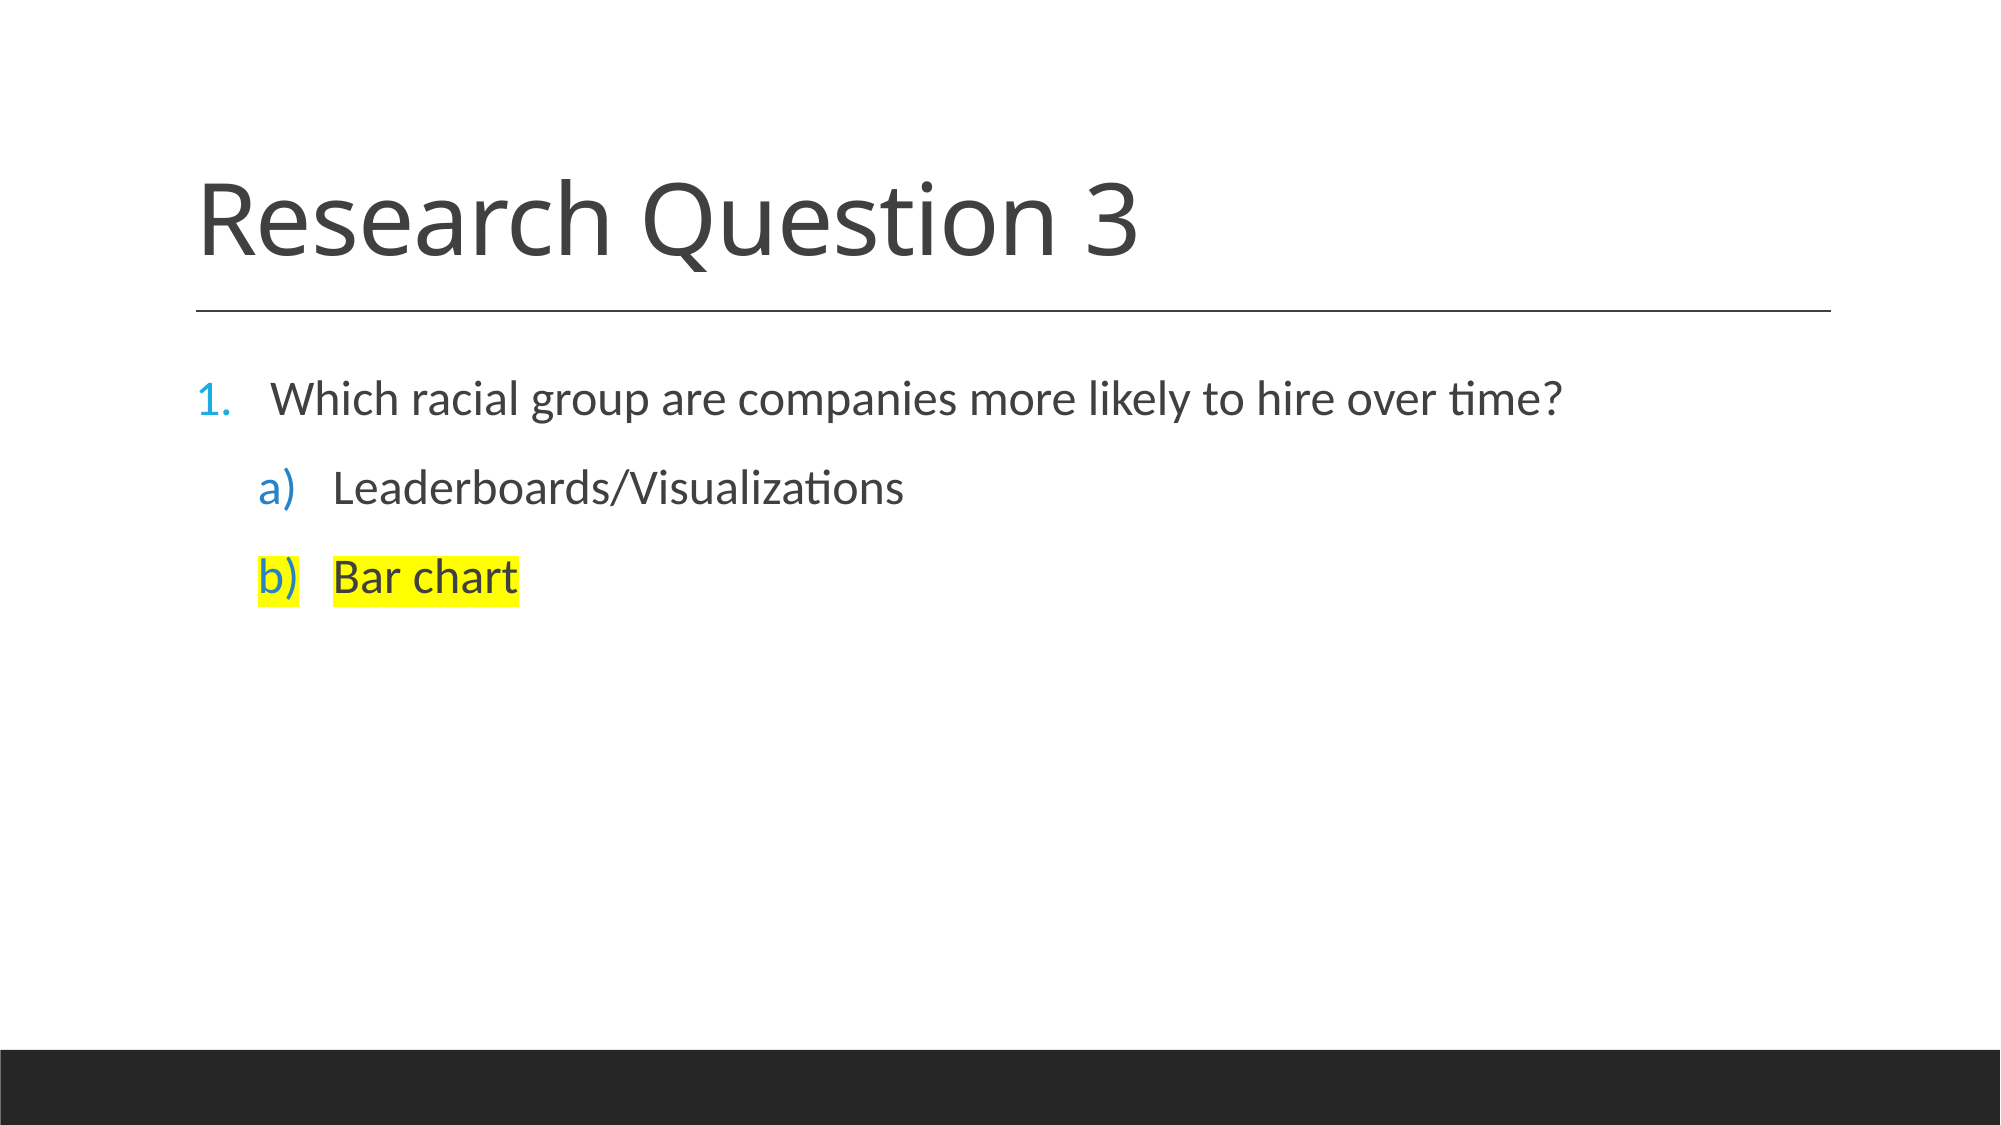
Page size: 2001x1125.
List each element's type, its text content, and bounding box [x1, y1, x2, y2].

list Which racial group are companies more likely to hire over time? Leaderboards/Visualizations Bar chart [180, 358, 1830, 1008]
title Research Question 3 [180, 47, 1830, 285]
